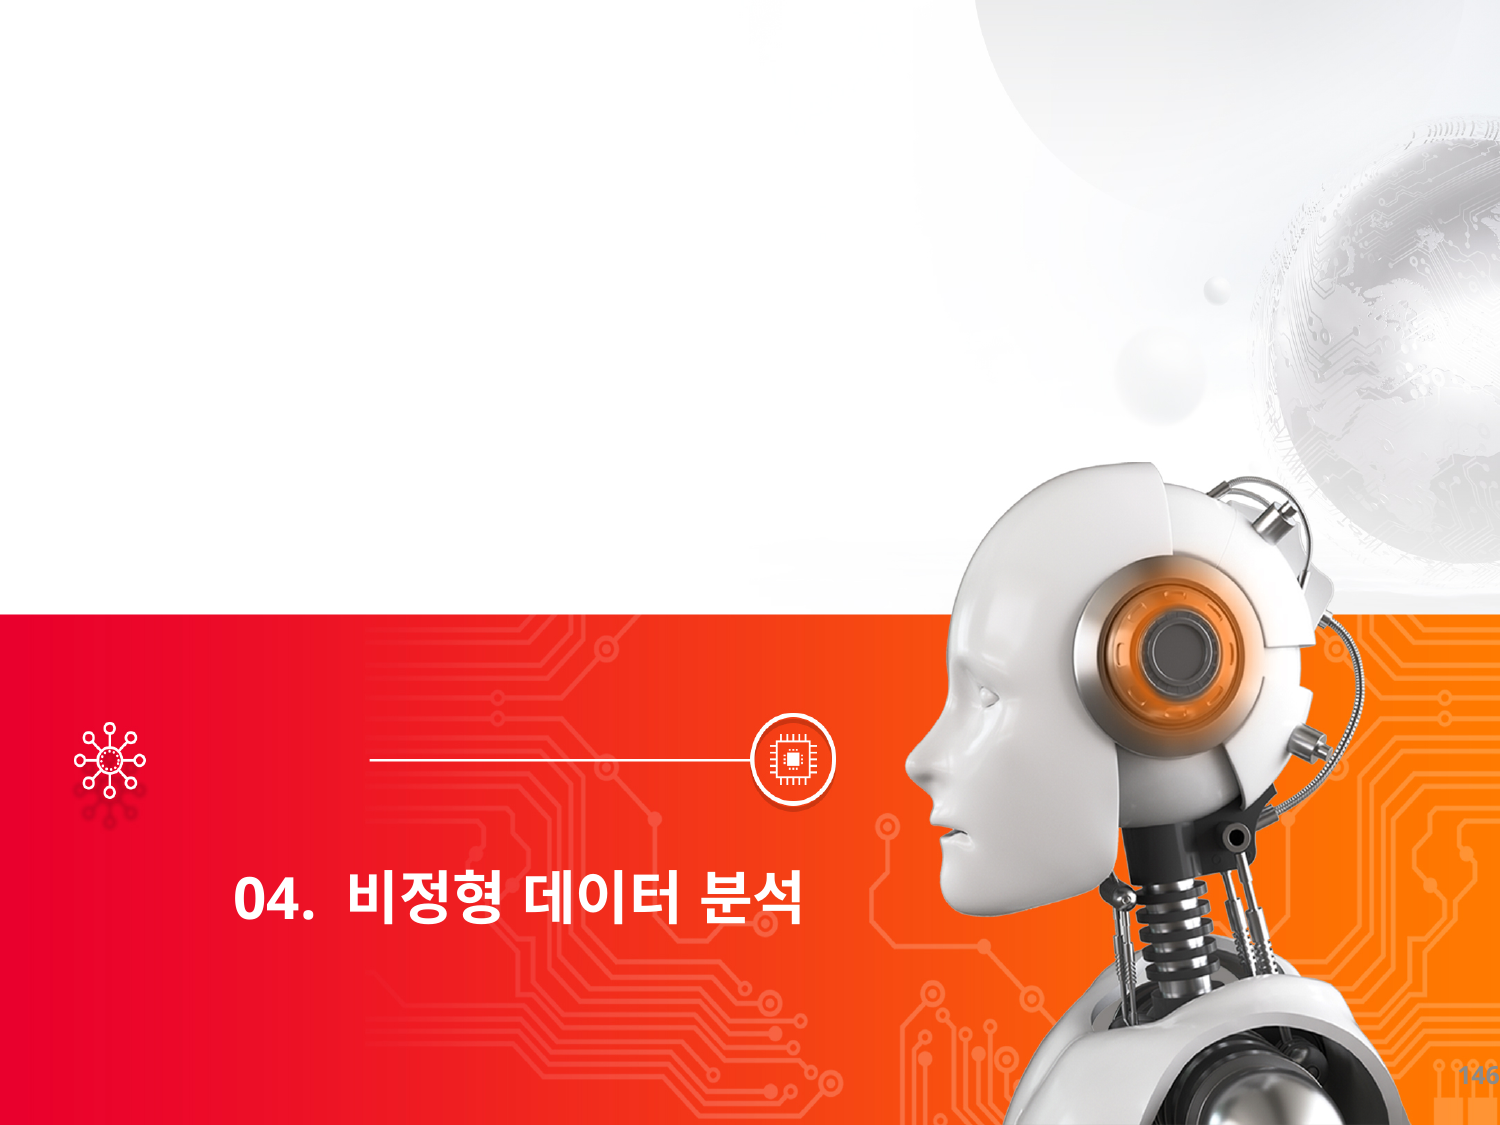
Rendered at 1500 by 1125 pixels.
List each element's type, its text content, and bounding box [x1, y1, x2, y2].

slide_number 146 [1162, 750, 1500, 1125]
picture [0, 0, 1500, 1125]
title 04. 비정형 데이터 분석 [218, 822, 892, 970]
